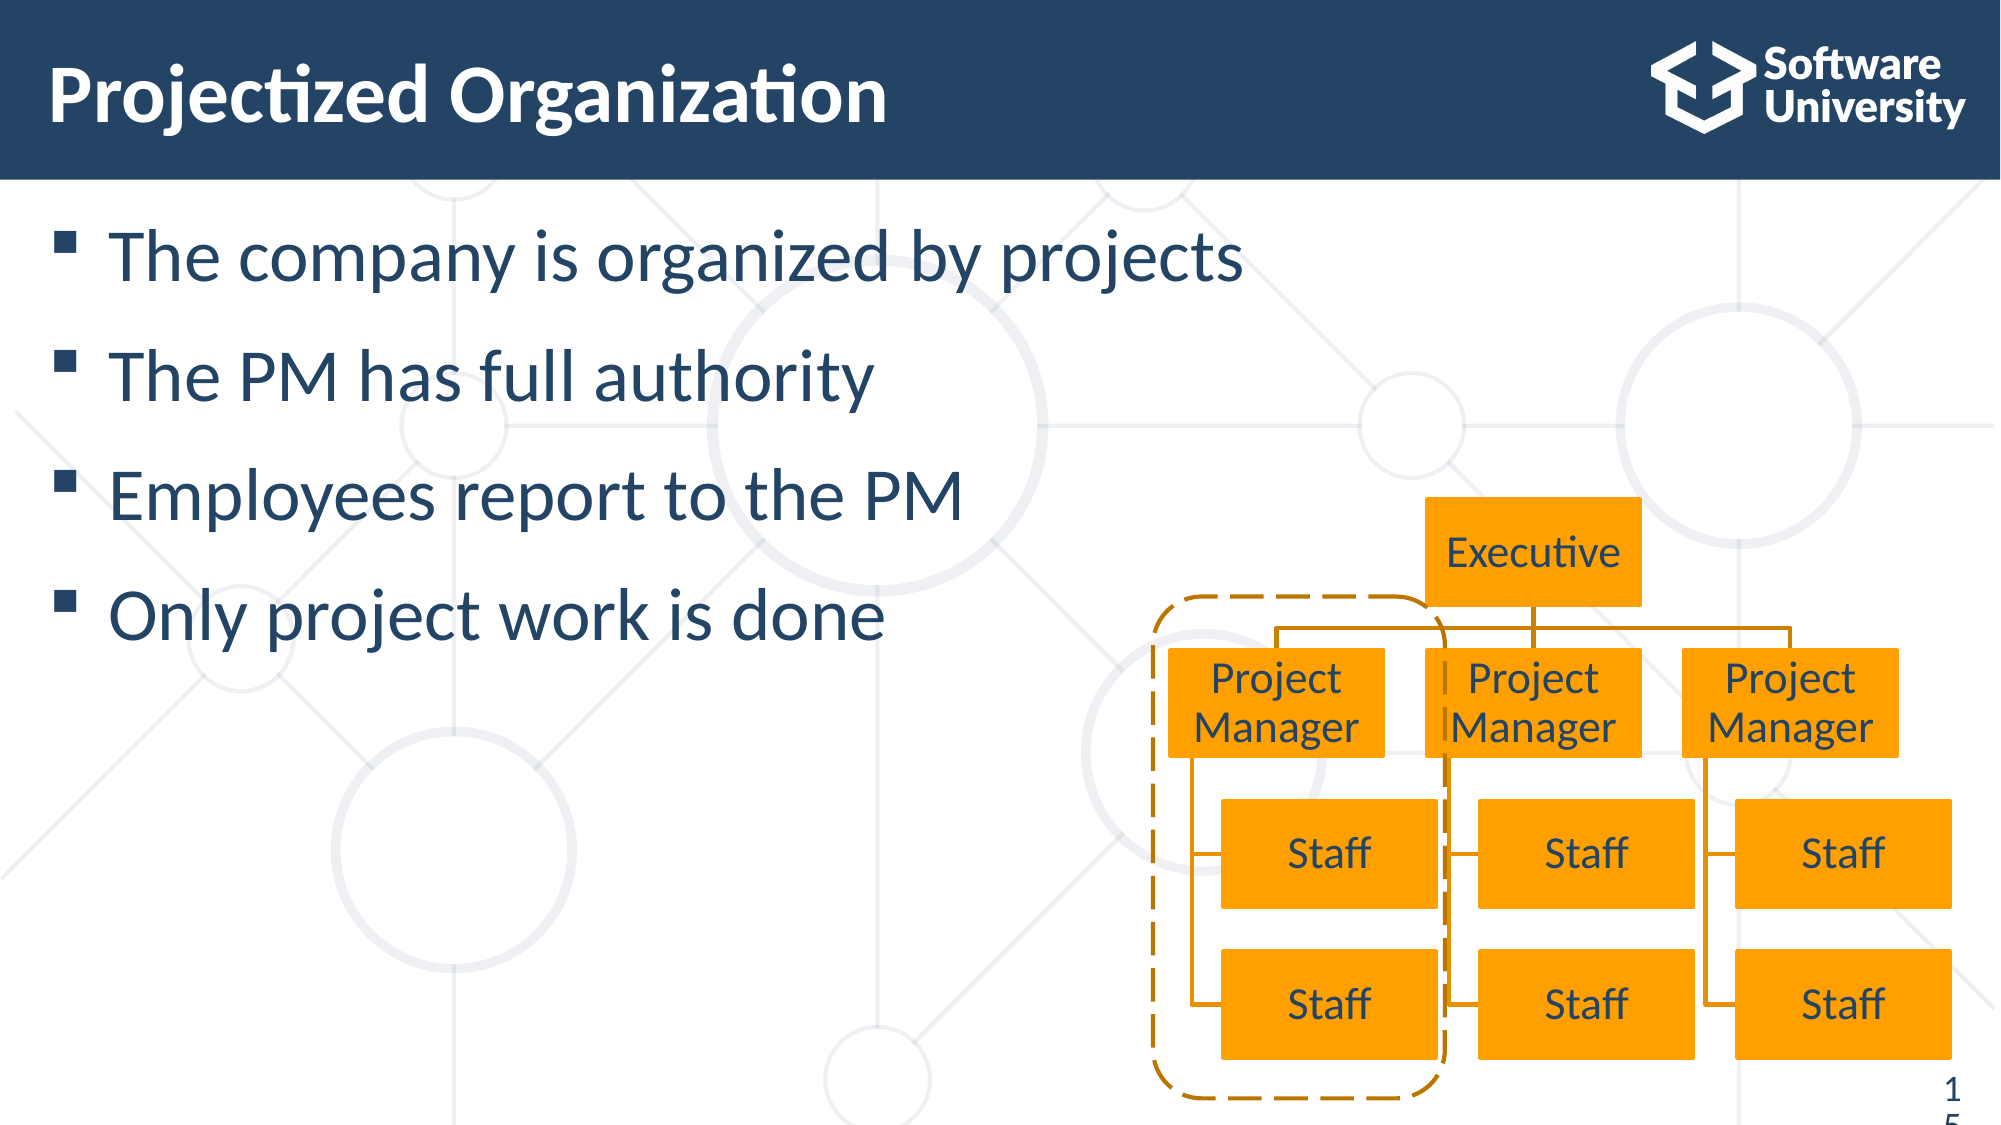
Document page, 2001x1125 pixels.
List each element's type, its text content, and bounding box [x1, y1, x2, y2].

list The company is organized by projects The PM has full authority Employees report to the PM Only project work is done [31, 196, 1970, 1104]
title Projectized Organization [31, 16, 1625, 162]
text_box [1169, 448, 1951, 1109]
text_box [1150, 611, 1164, 1084]
slide_number 15 [1950, 1067, 1989, 1117]
picture [1651, 41, 1966, 134]
